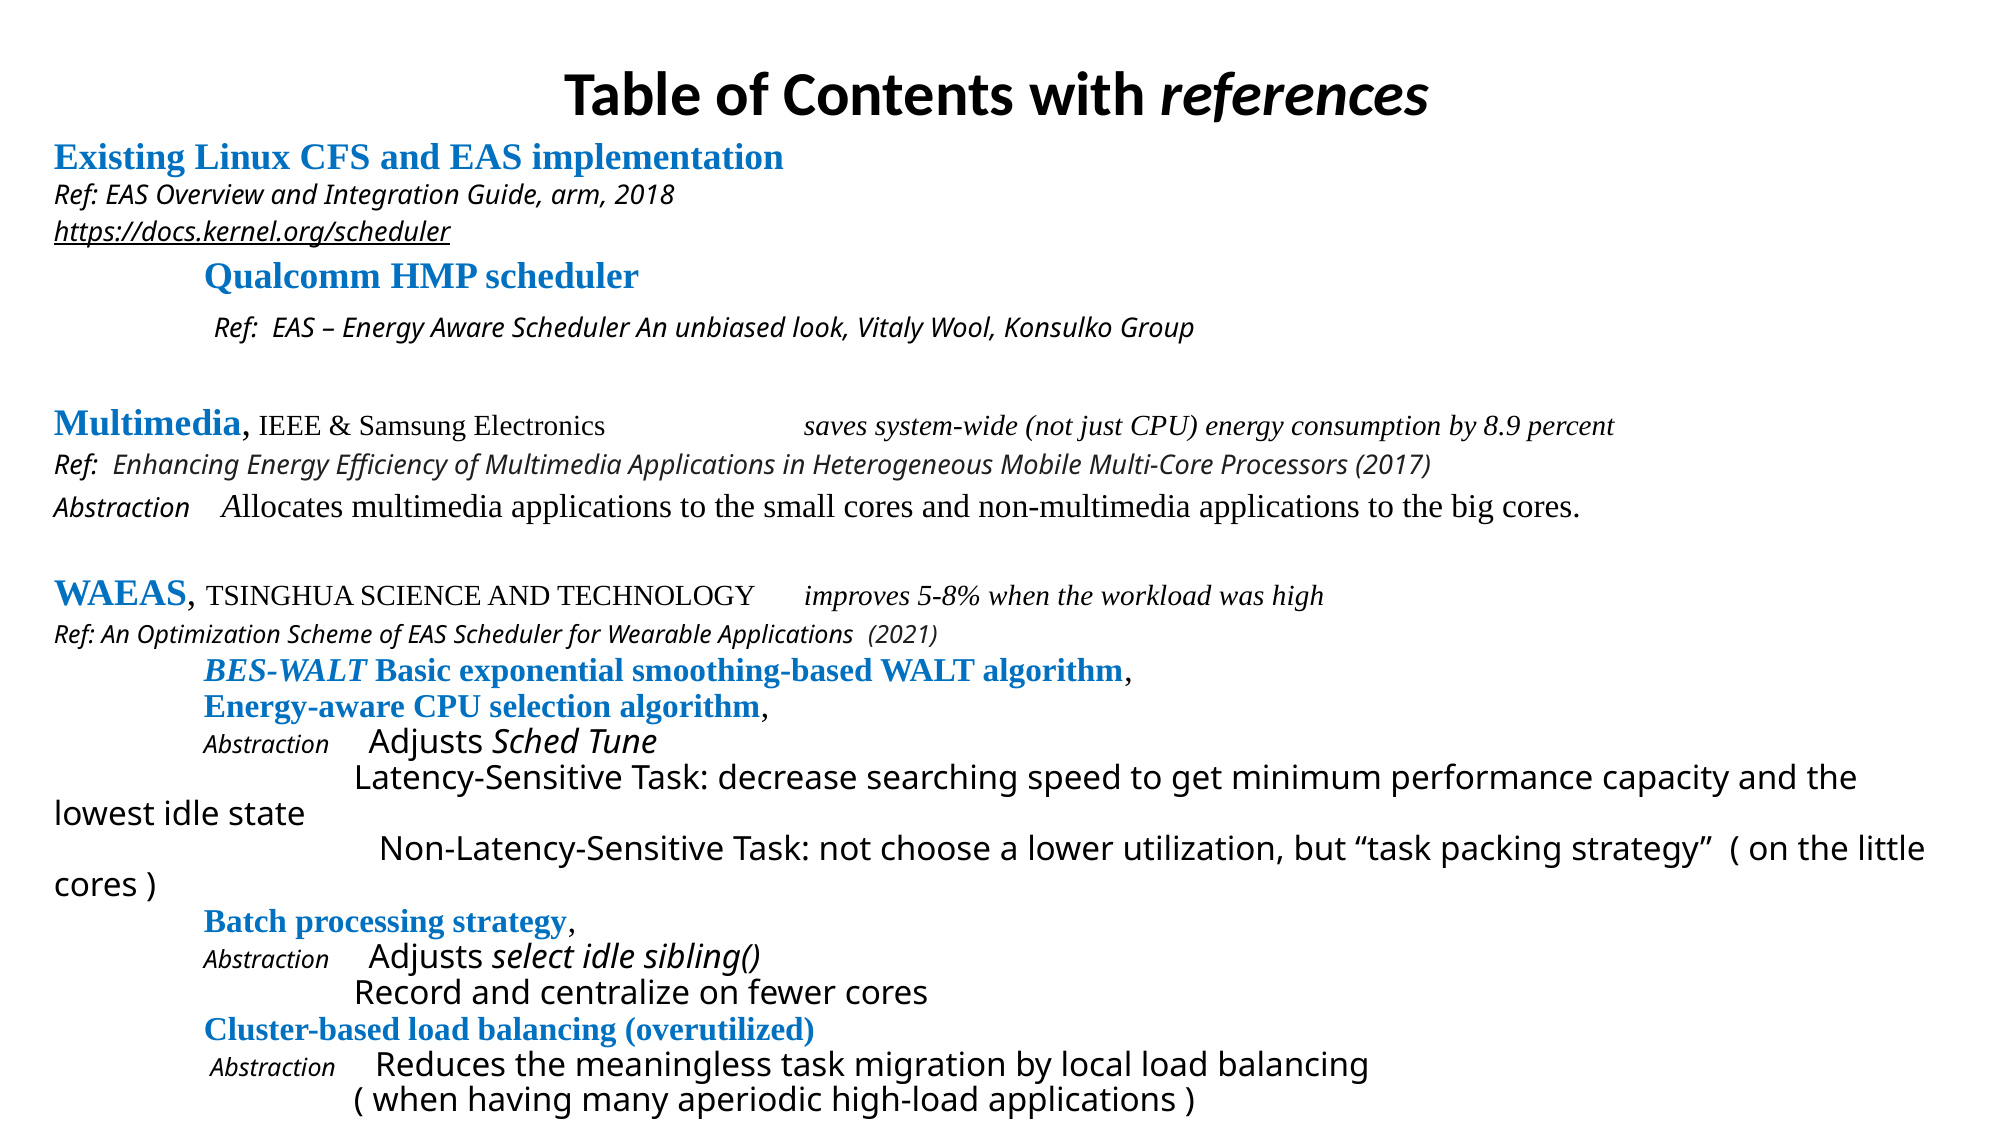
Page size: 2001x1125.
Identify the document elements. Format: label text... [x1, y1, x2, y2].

text_box Existing Linux CFS and EAS implementation Ref: EAS Overview and Integration Guide, arm, 2018 https://docs.kernel.org/scheduler Qualcomm HMP scheduler Ref: EAS – Energy Aware Scheduler An unbiased look, Vitaly Wool, Konsulko Group Multimedia, IEEE & Samsung Electronics saves system-wide (not just CPU) energy consumption by 8.9 percent Ref: Enhancing Energy Efficiency of Multimedia Applications in Heterogeneous Mobile Multi-Core Processors (2017) Abstraction Allocates multimedia applications to the small cores and non-multimedia applications to the big cores. WAEAS, TSINGHUA SCIENCE AND TECHNOLOGY improves 5-8% when the workload was high Ref: An Optimization Scheme of EAS Scheduler for Wearable Applications (2021) BES-WALT Basic exponential smoothing-based WALT algorithm, Energy-aware CPU selection algorithm, Abstraction Adjusts Sched Tune Latency-Sensitive Task: decrease searching speed to get minimum performance capacity and the lowest idle state Non-Latency-Sensitive Task: not choose a lower utilization, but “task packing strategy” ( on the little cores ) Batch processing strategy, Abstraction Adjusts select idle sibling() Record and centralize on fewer cores Cluster-based load balancing (overutilized) Abstraction Reduces the meaningless task migration by local load balancing ( when having many aperiodic high-load applications ) [38, 129, 1962, 1125]
text_box Table of Contents with references [549, 46, 1450, 181]
